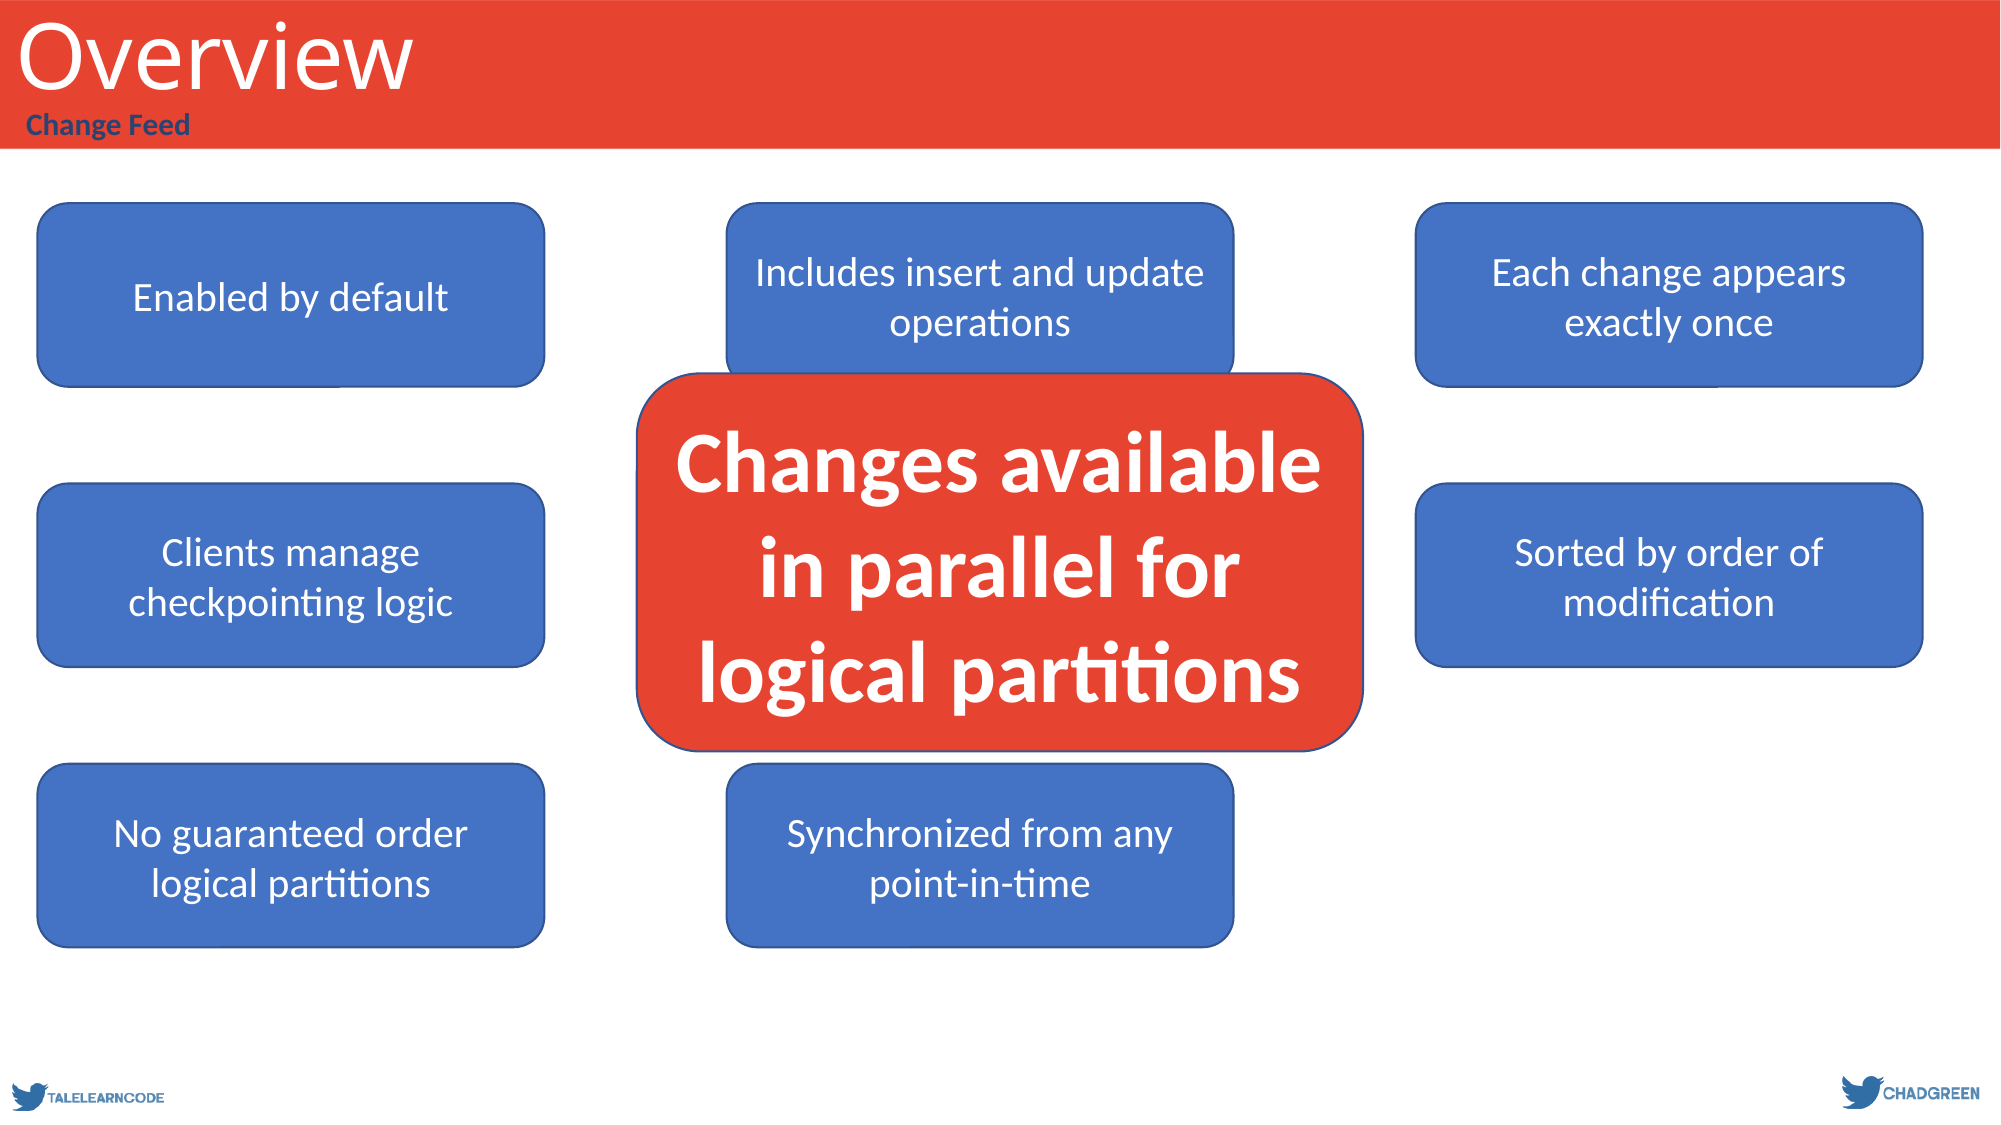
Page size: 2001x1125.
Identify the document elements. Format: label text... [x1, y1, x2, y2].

text_box Includes insert and update operations [725, 202, 1235, 372]
title Overview [0, 3, 2000, 150]
text_box Sorted by order of modification [1414, 482, 1924, 669]
picture [0, 0, 2001, 1125]
text_box Enabled by default [36, 202, 546, 388]
text_box Clients manage checkpointing logic [36, 482, 546, 669]
text_box Each change appears exactly once [1414, 202, 1924, 388]
list Change Feed [11, 101, 2000, 150]
text_box No guaranteed order logical partitions [36, 762, 546, 949]
text_box Synchronized from any point-in-time [725, 762, 1235, 949]
text_box Changes available in parallel for logical partitions [635, 372, 1365, 753]
